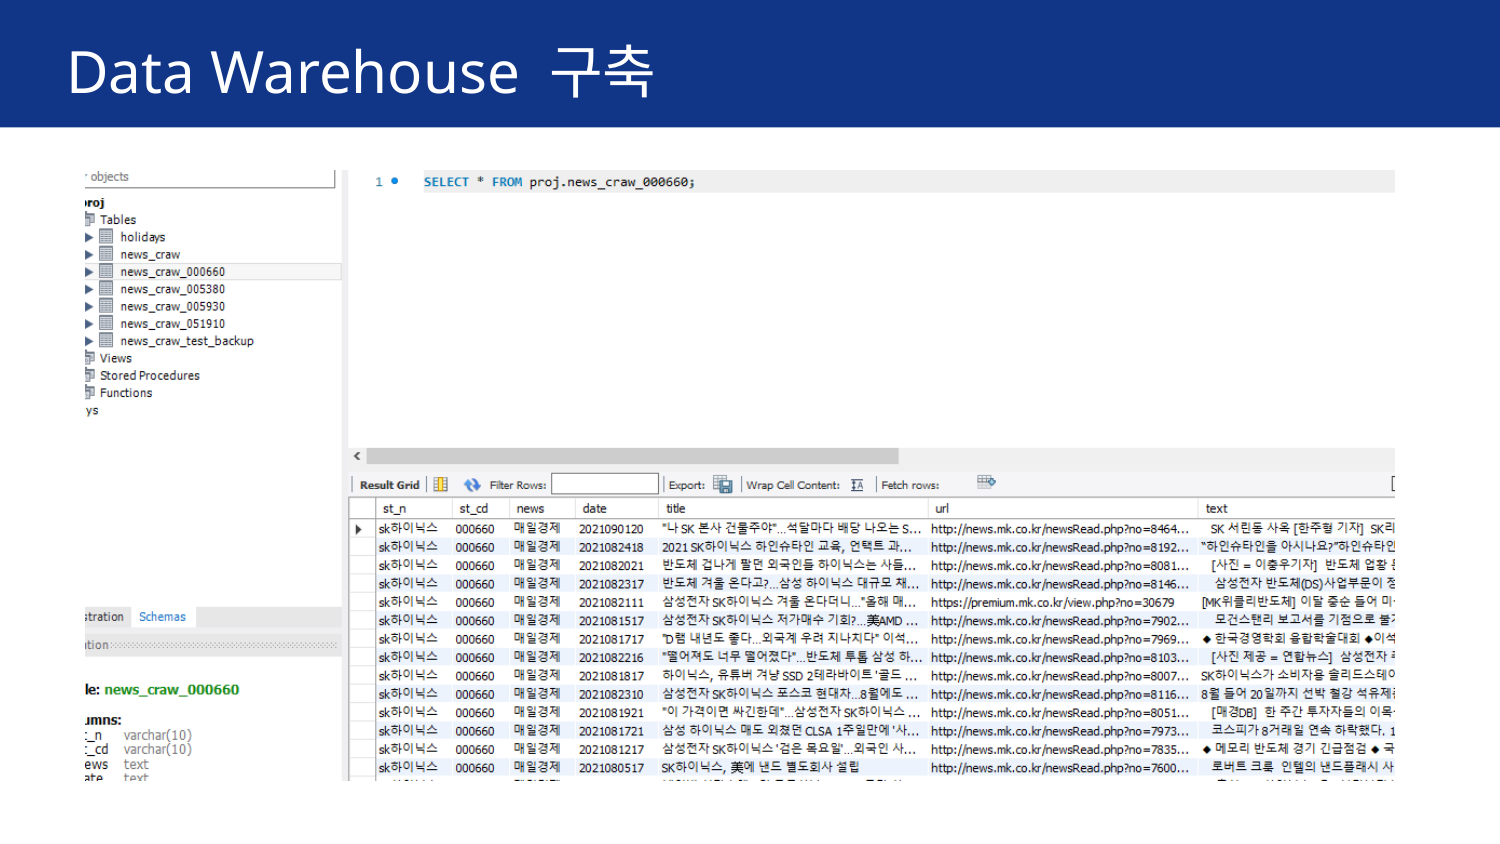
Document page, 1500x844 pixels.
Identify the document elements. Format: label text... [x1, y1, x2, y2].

picture [85, 170, 1396, 781]
title Data Warehouse 구축 [51, 20, 1449, 123]
